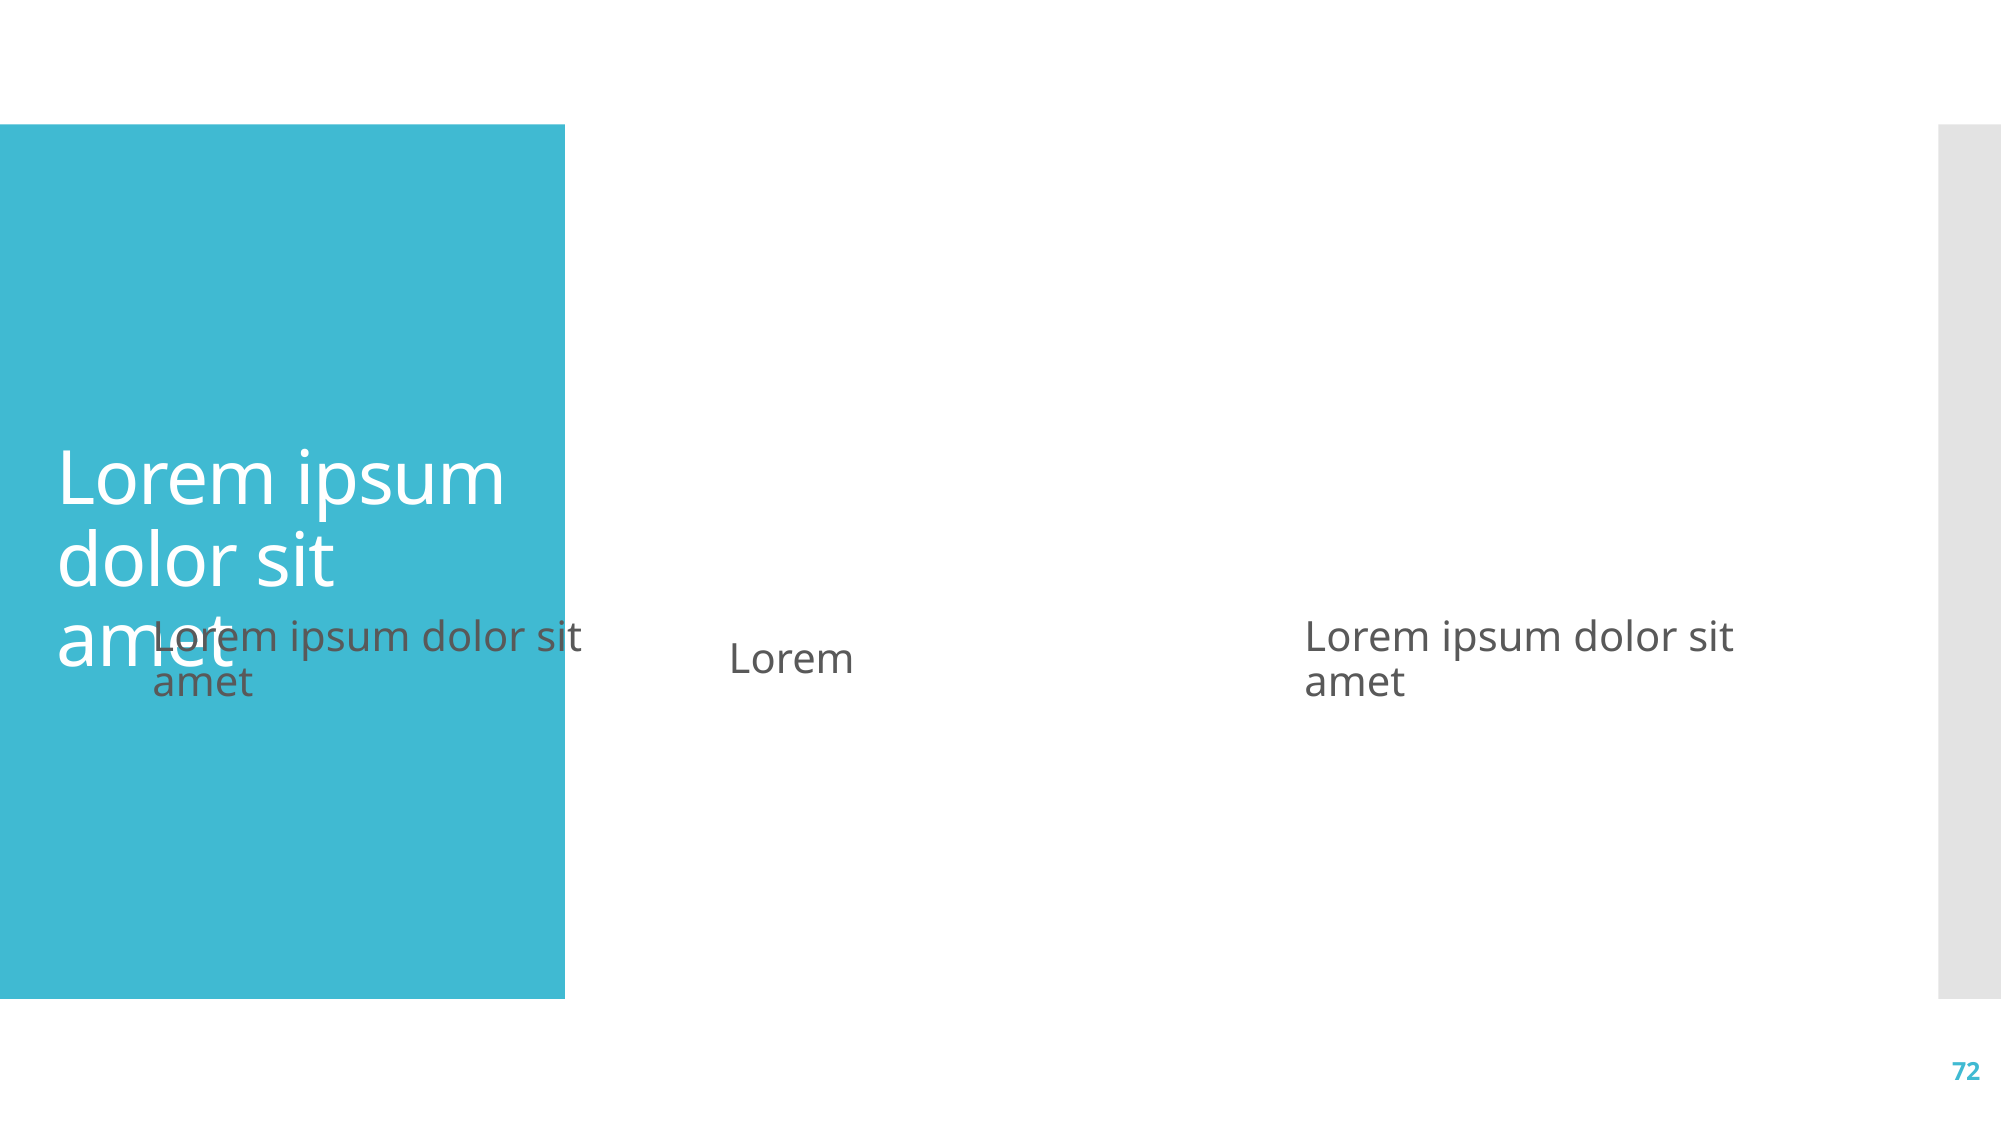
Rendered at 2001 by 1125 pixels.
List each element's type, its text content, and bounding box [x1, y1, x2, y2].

slide_number 72 [1744, 1042, 1996, 1103]
list Lorem ipsum dolor sit amet [1289, 303, 1793, 1017]
list Lorem [713, 303, 1217, 1017]
title Lorem ipsum dolor sit amet [41, 184, 525, 940]
list Lorem ipsum dolor sit amet [137, 303, 641, 1017]
